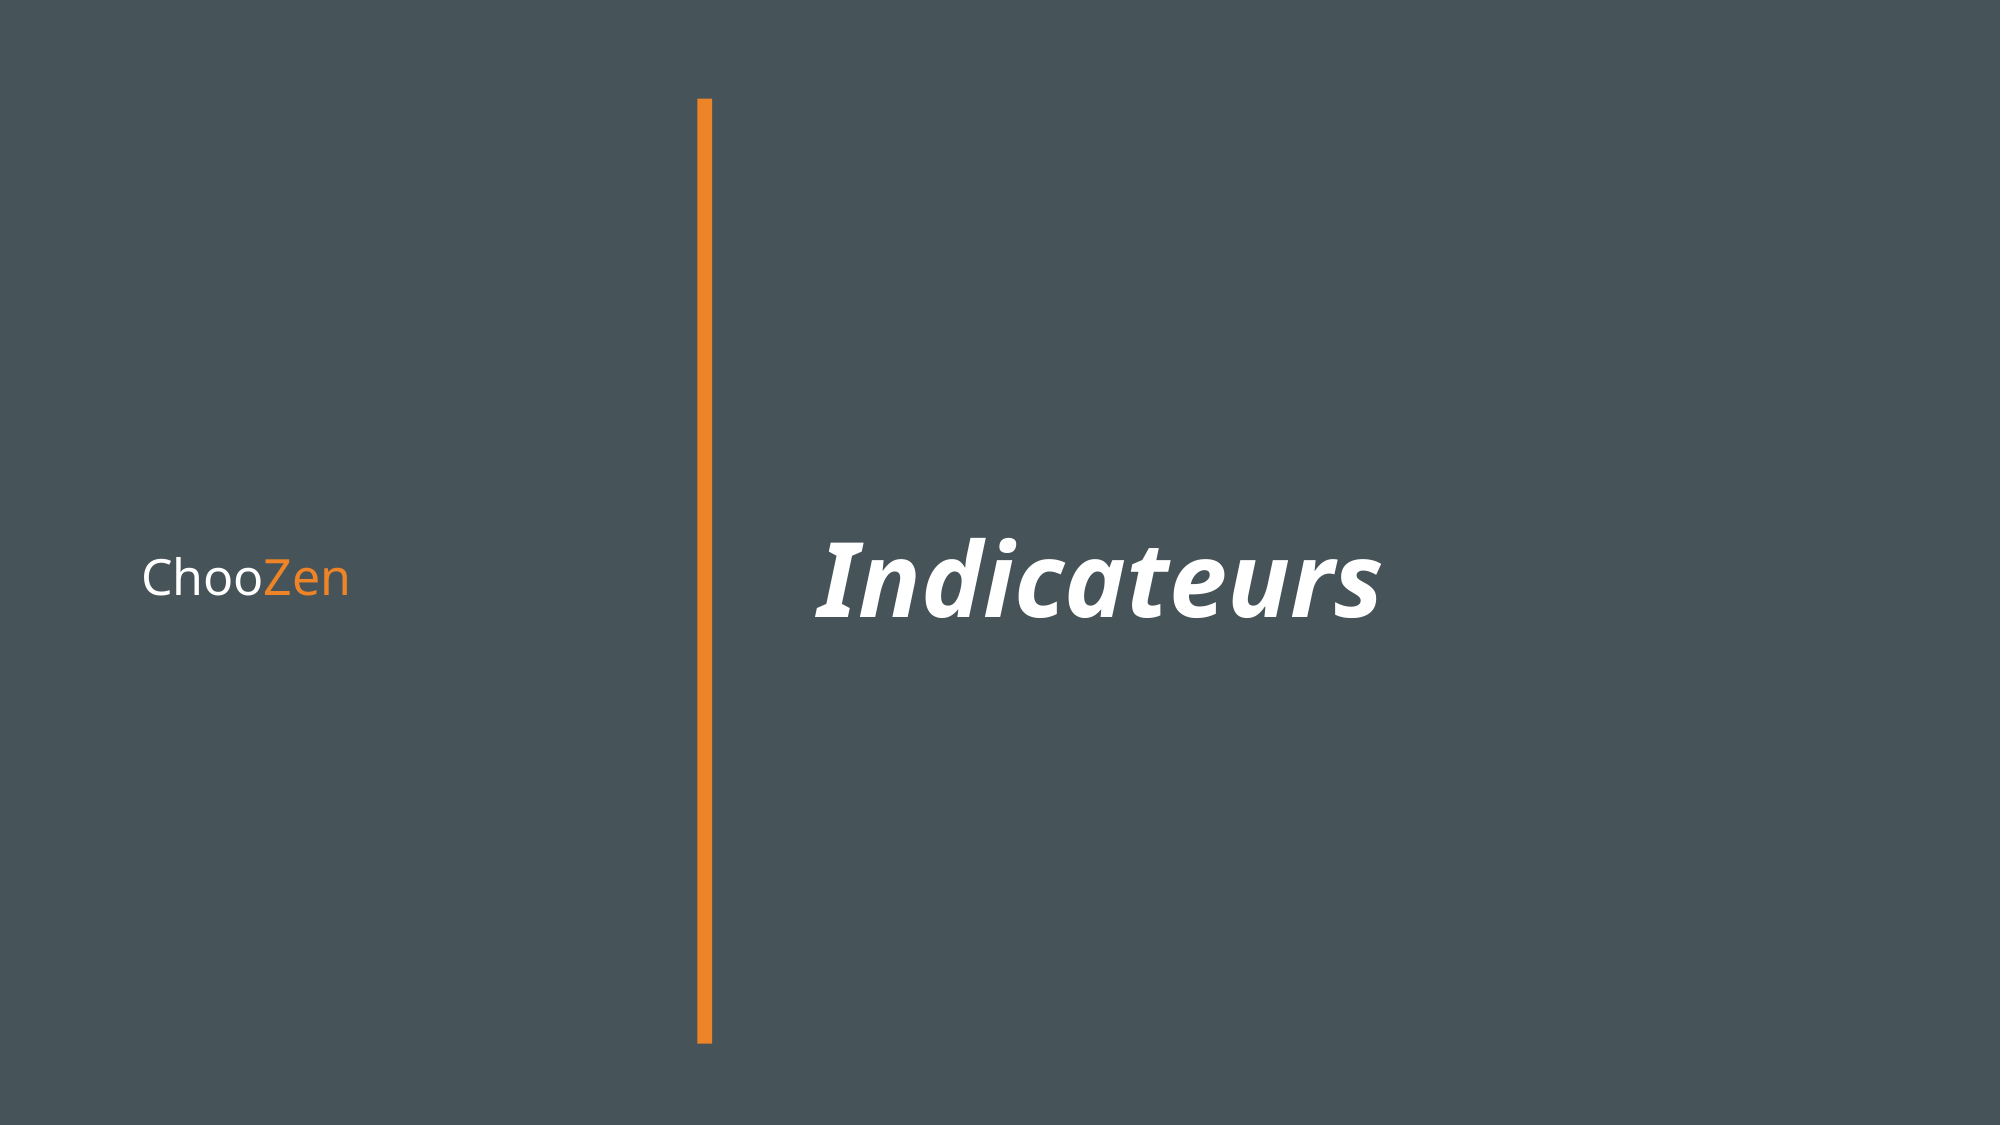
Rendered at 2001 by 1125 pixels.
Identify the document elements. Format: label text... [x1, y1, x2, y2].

list Indicateurs [803, 193, 1895, 958]
title ChooZen [125, 434, 624, 717]
